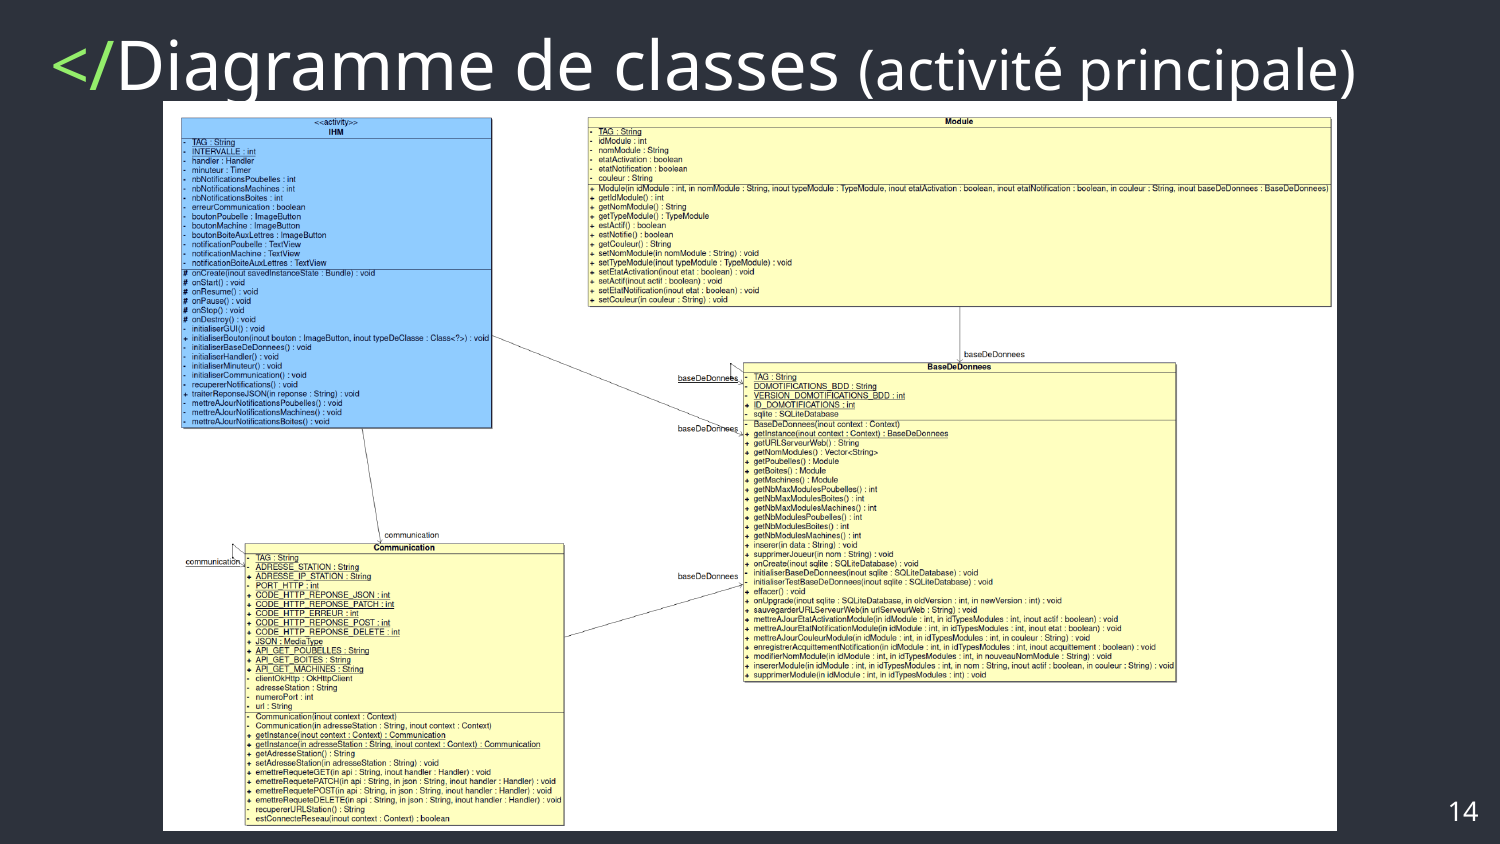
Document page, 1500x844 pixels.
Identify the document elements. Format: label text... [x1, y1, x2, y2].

slide_number ‹#› [1403, 779, 1494, 844]
picture [163, 101, 1337, 831]
title </Diagramme de classes (activité principale) [35, 6, 1470, 102]
